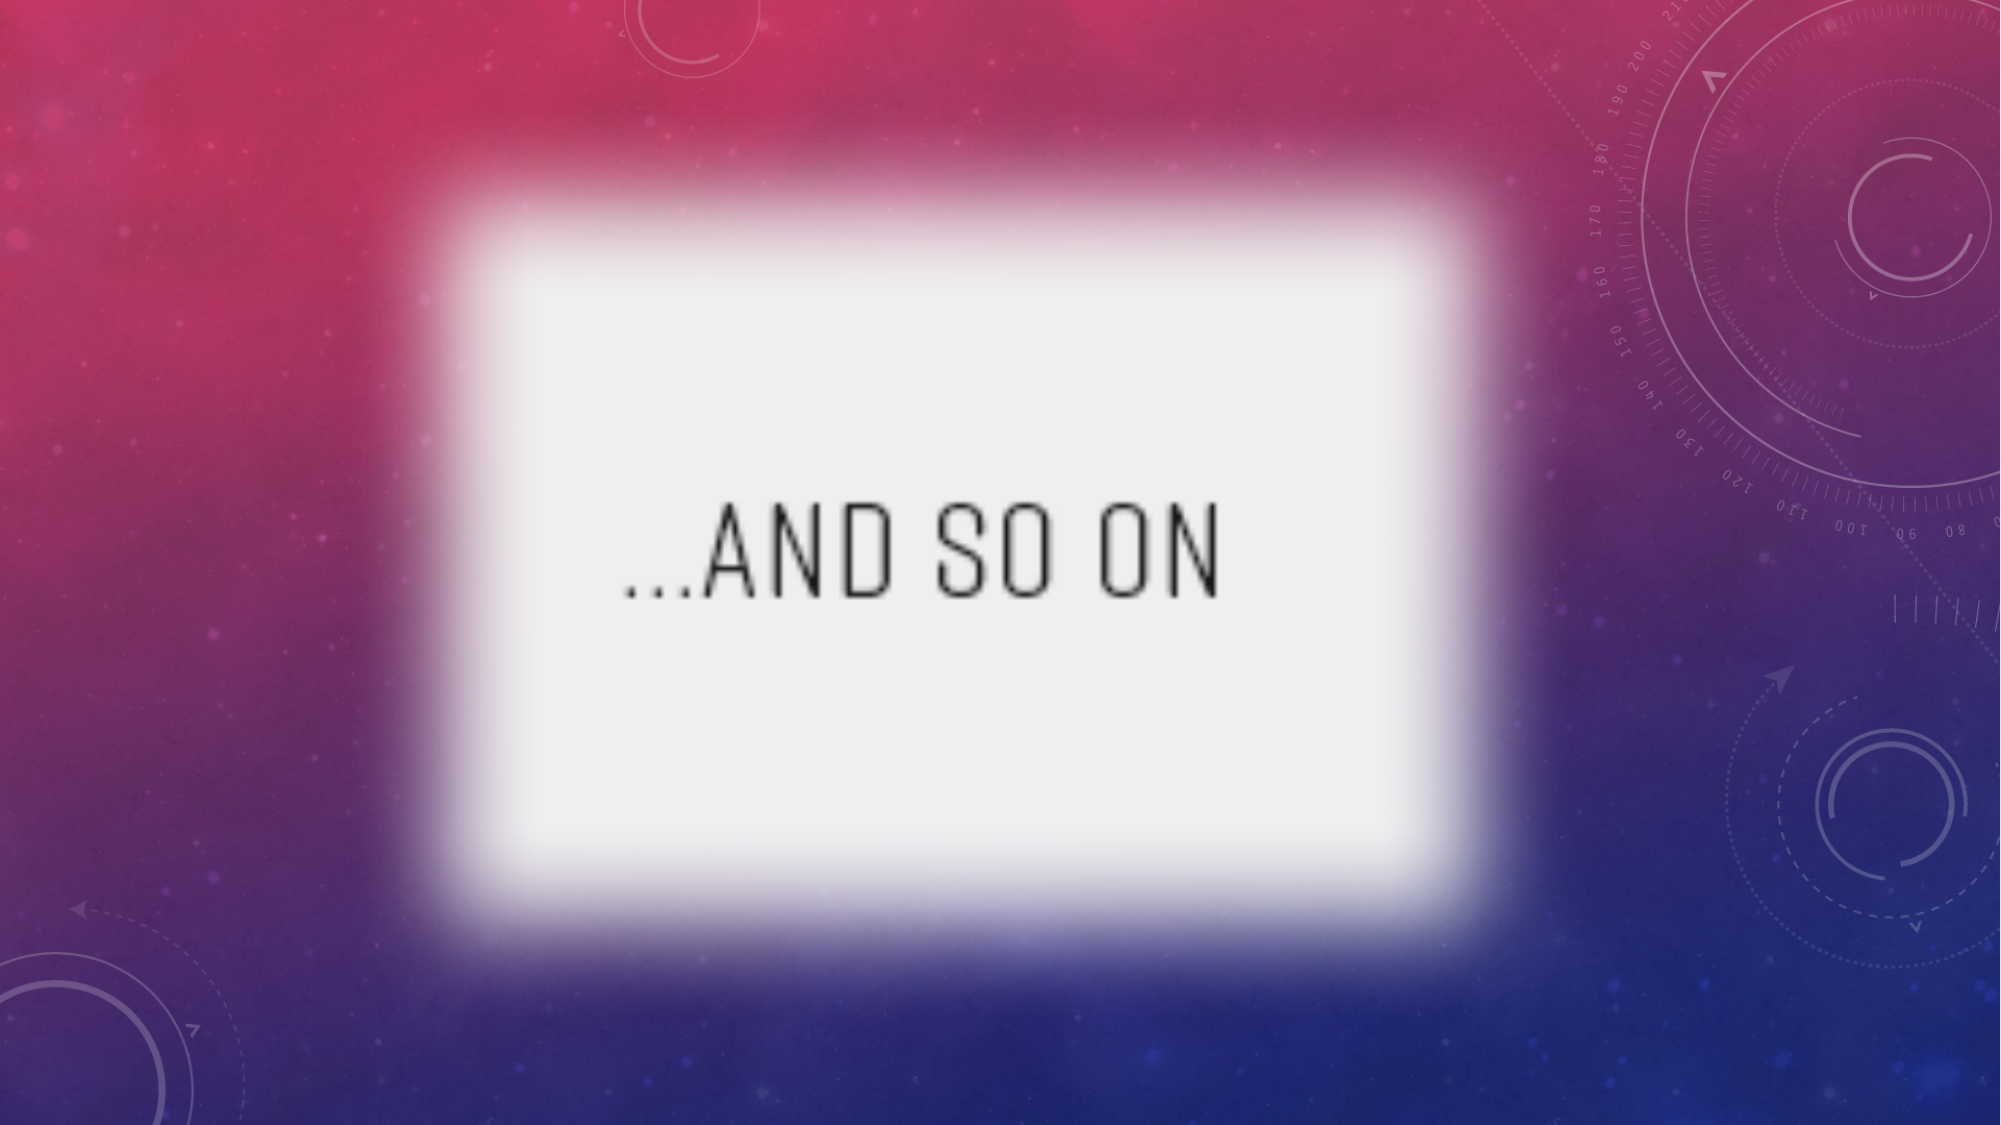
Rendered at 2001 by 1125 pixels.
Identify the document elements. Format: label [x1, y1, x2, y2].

list [342, 96, 1579, 1026]
picture [0, 0, 2001, 1125]
